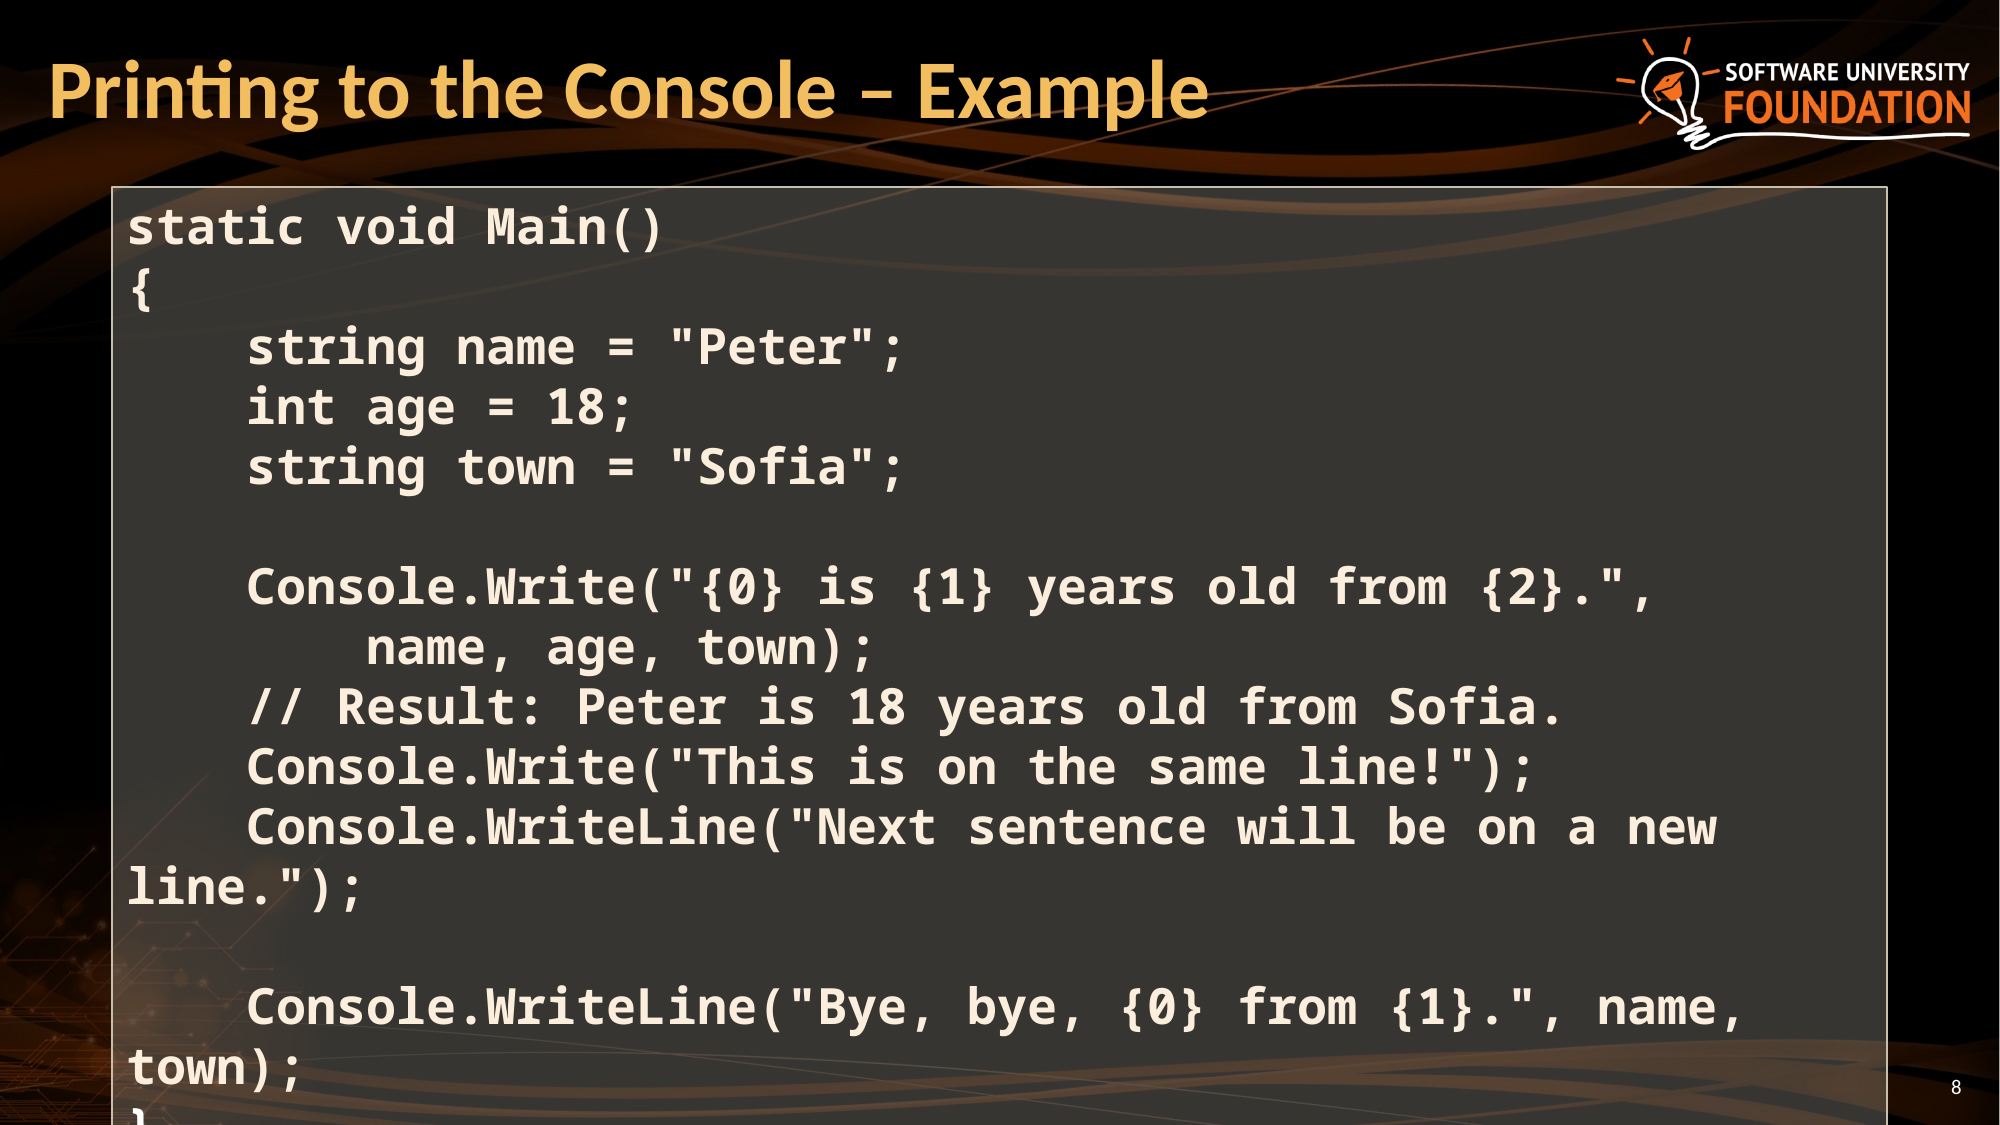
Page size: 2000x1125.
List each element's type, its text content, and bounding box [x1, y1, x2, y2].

picture [0, 0, 2000, 1125]
title Printing to the Console – Example [30, 0, 1602, 183]
slide_number 8 [1897, 1070, 1968, 1103]
text_box static void Main() { string name = "Peter"; int age = 18; string town = "Sofia"; Console.Write("{0} is {1} years old from {2}.", name, age, town); // Result: Peter is 18 years old from Sofia. Console.Write("This is on the same line!"); Console.WriteLine("Next sentence will be on a new line."); Console.WriteLine("Bye, bye, {0} from {1}.", name, town); } [112, 187, 1888, 1125]
